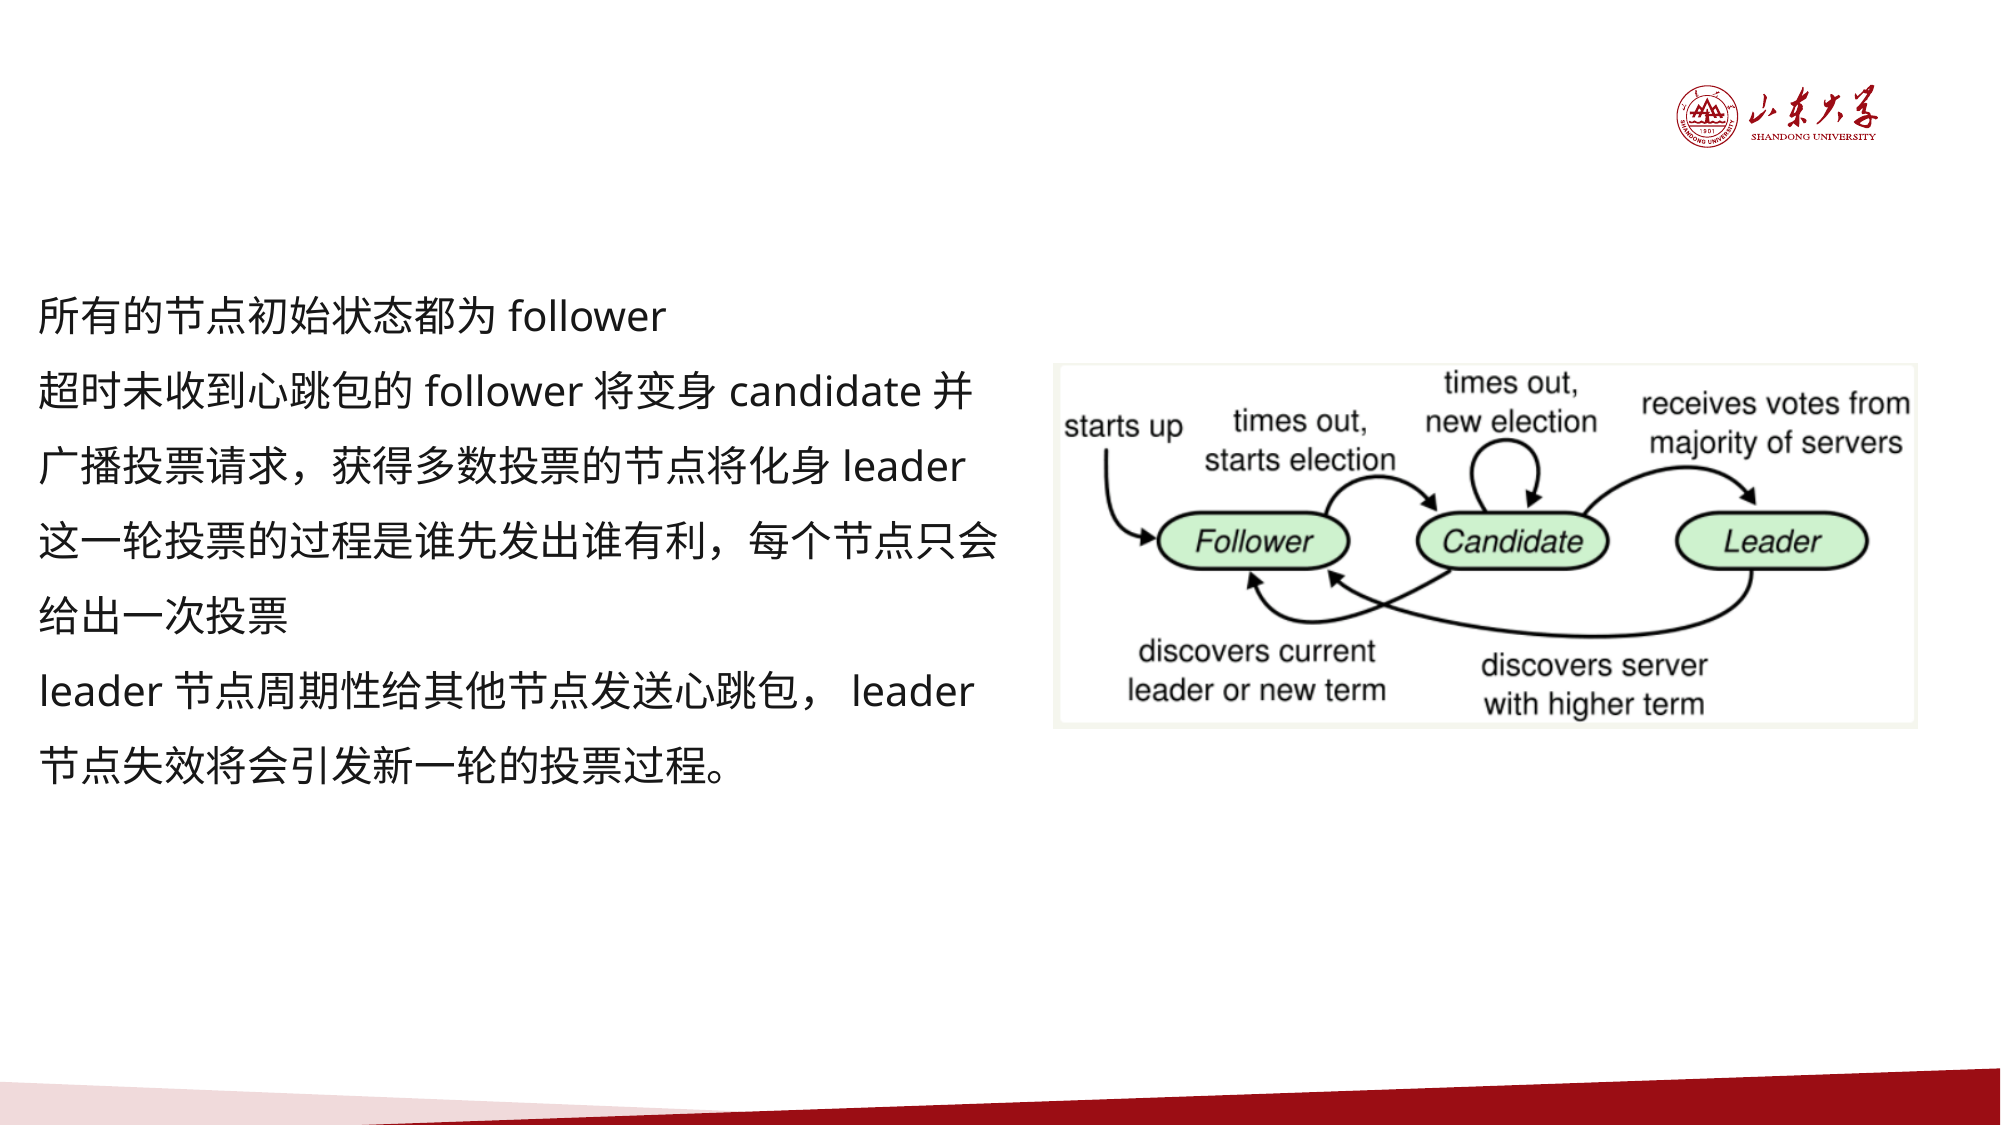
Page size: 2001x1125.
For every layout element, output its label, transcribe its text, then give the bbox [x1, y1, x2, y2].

text_box 所有的节点初始状态都为follower 超时未收到心跳包的follower将变身candidate并广播投票请求，获得多数投票的节点将化身leader 这一轮投票的过程是谁先发出谁有利，每个节点只会给出一次投票 leader节点周期性给其他节点发送心跳包，leader节点失效将会引发新一轮的投票过程。 [24, 257, 1027, 797]
picture [1053, 363, 1918, 729]
